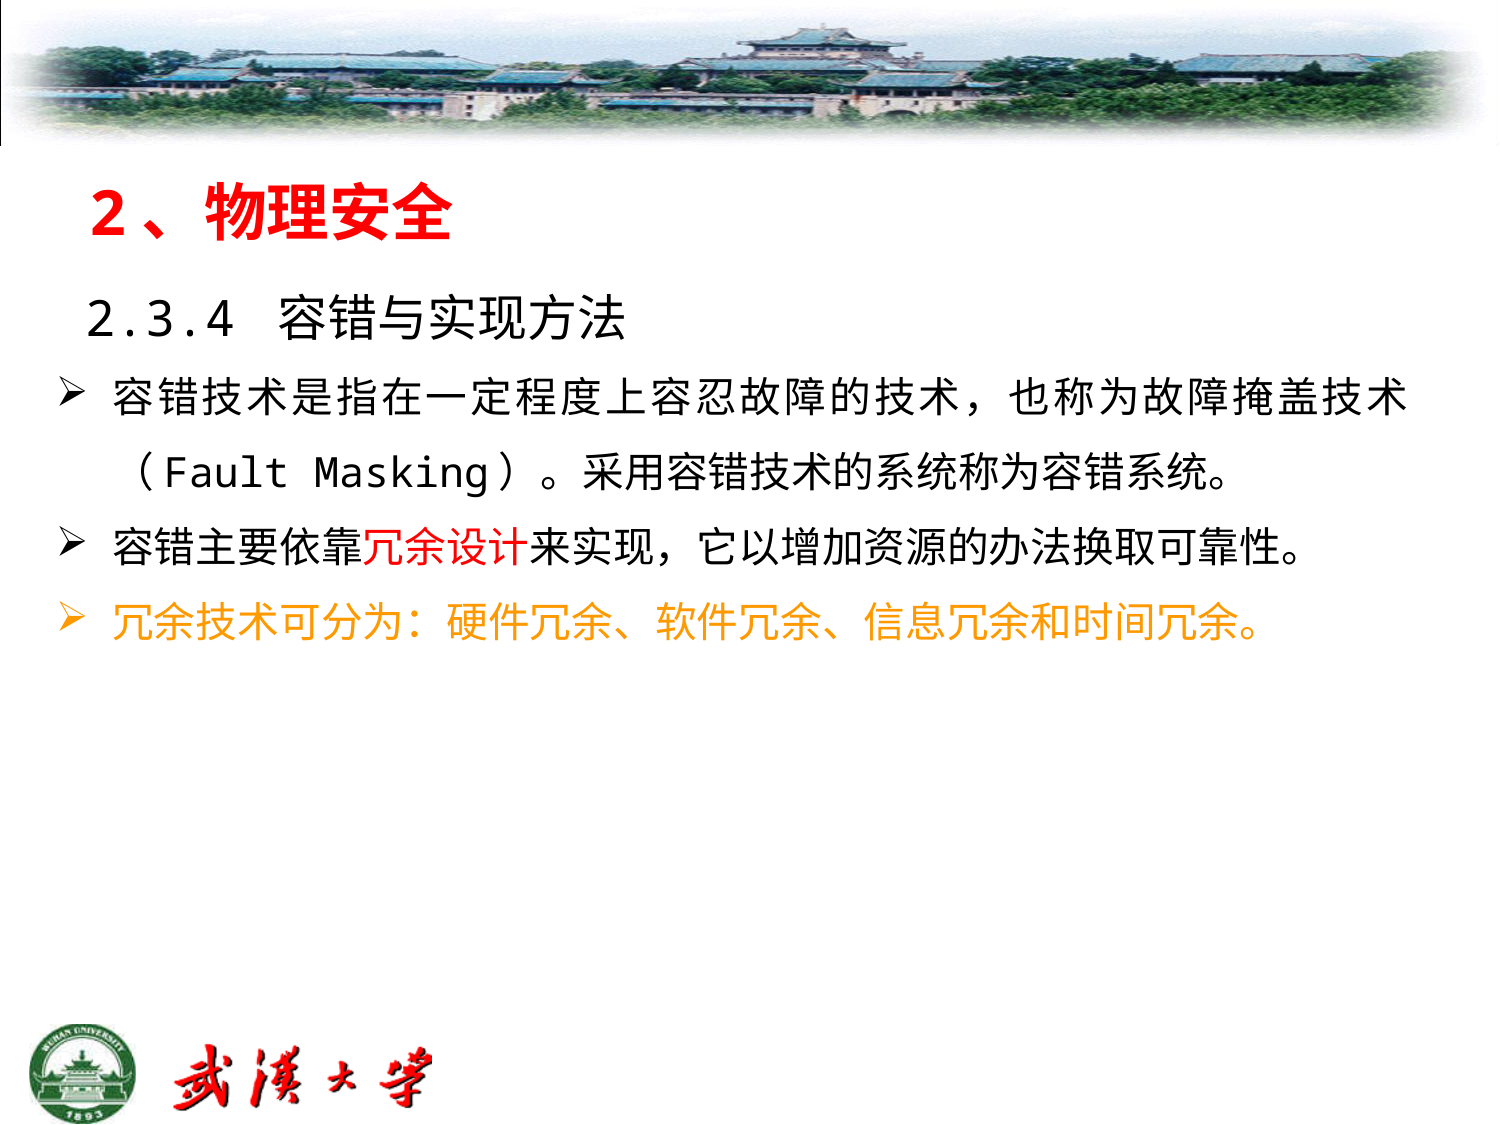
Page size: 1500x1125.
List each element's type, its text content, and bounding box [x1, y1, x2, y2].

picture [0, 0, 1500, 146]
title 2、物理安全 [0, 141, 656, 280]
picture [171, 1092, 432, 1125]
list 2.3.4 容错与实现方法 容错技术是指在一定程度上容忍故障的技术，也称为故障掩盖技术（Fault Masking）。采用容错技术的系统称为容错系统。 容错主要依靠冗余设计来实现，它以增加资源的办法换取可靠性。 冗余技术可分为：硬件冗余、软件冗余、信息冗余和时间冗余。 [40, 278, 1424, 1092]
